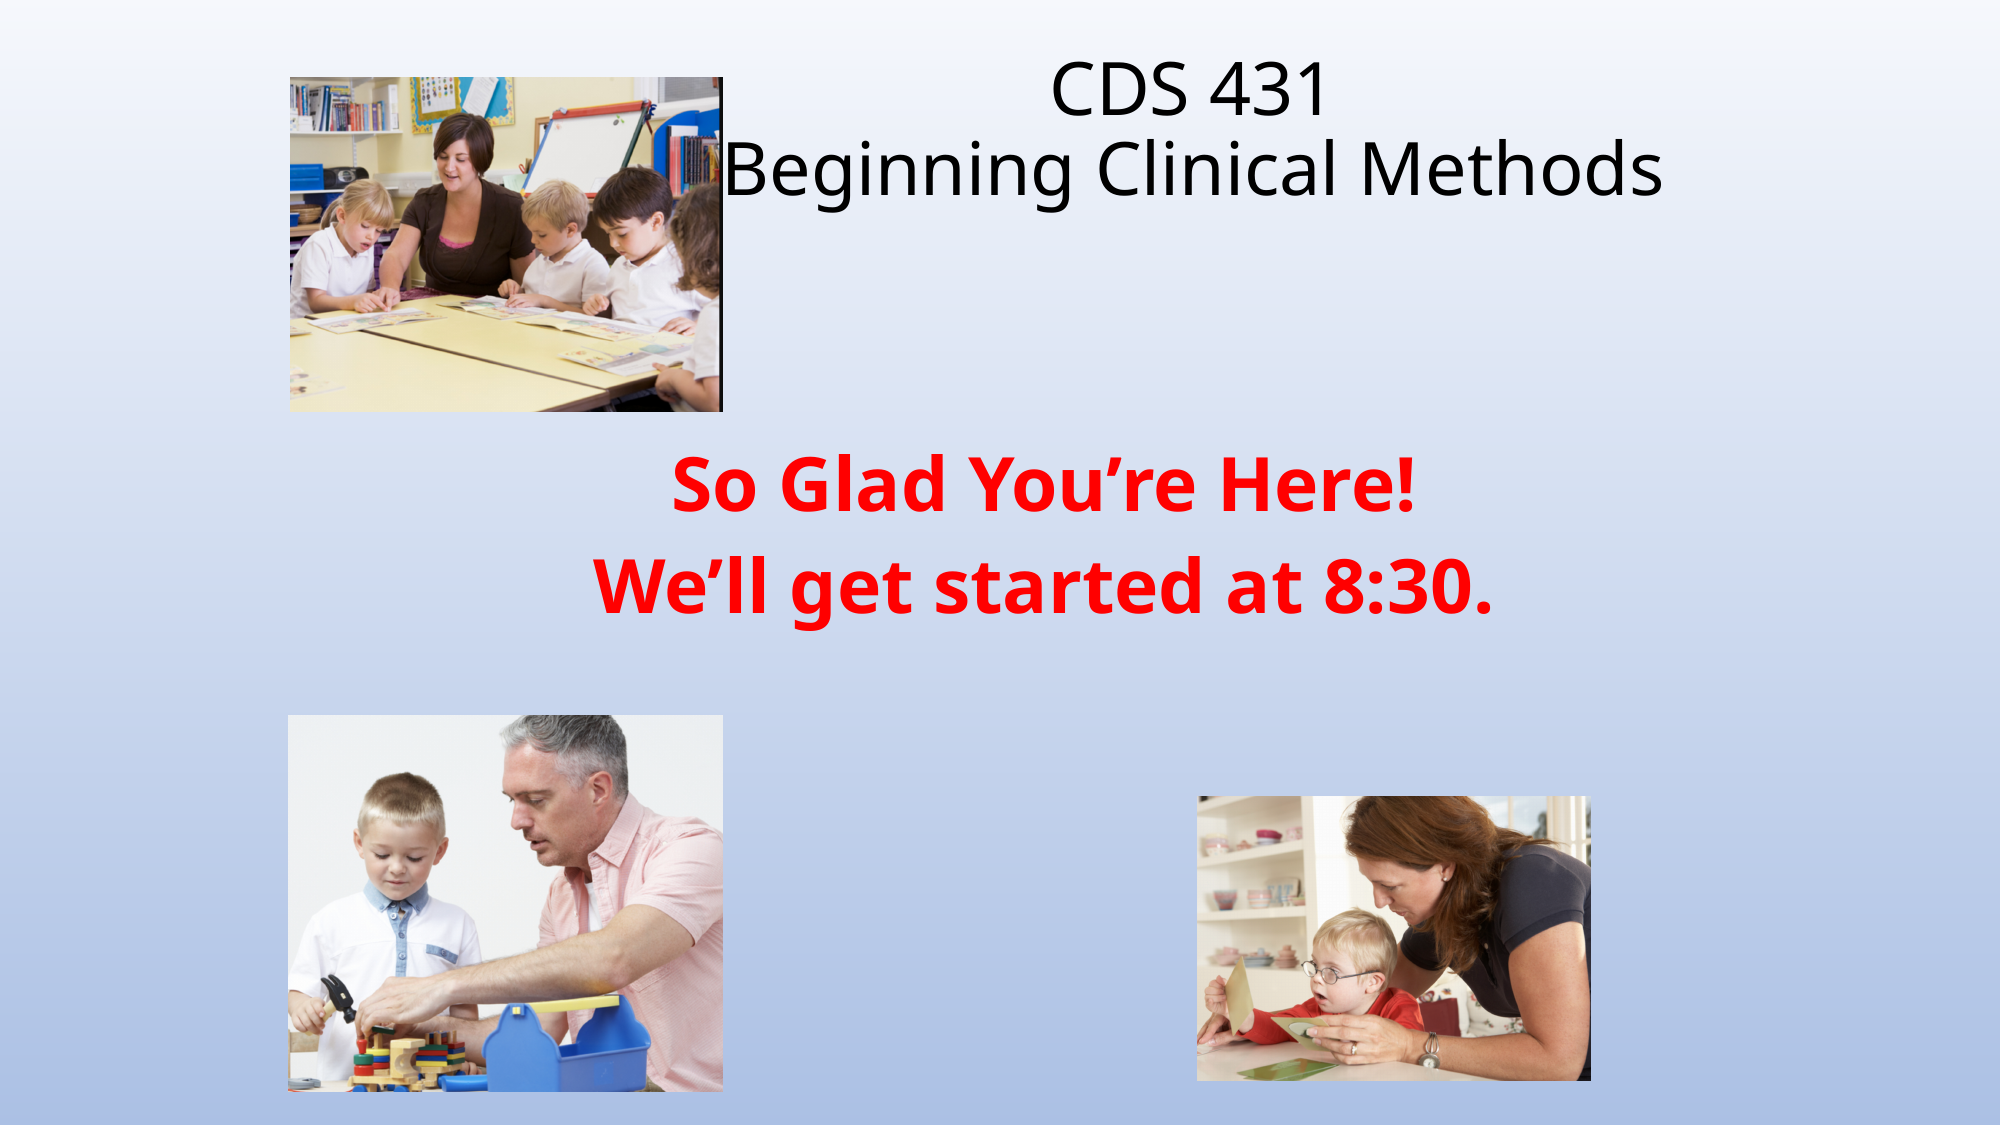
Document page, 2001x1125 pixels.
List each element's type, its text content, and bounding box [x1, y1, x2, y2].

picture [288, 715, 723, 1092]
picture [290, 77, 723, 412]
title CDS 431 Beginning Clinical Methods [674, 44, 1712, 263]
picture [1197, 796, 1591, 1081]
subtitle So Glad You’re Here! We’ll get started at 8:30. [339, 439, 1750, 686]
